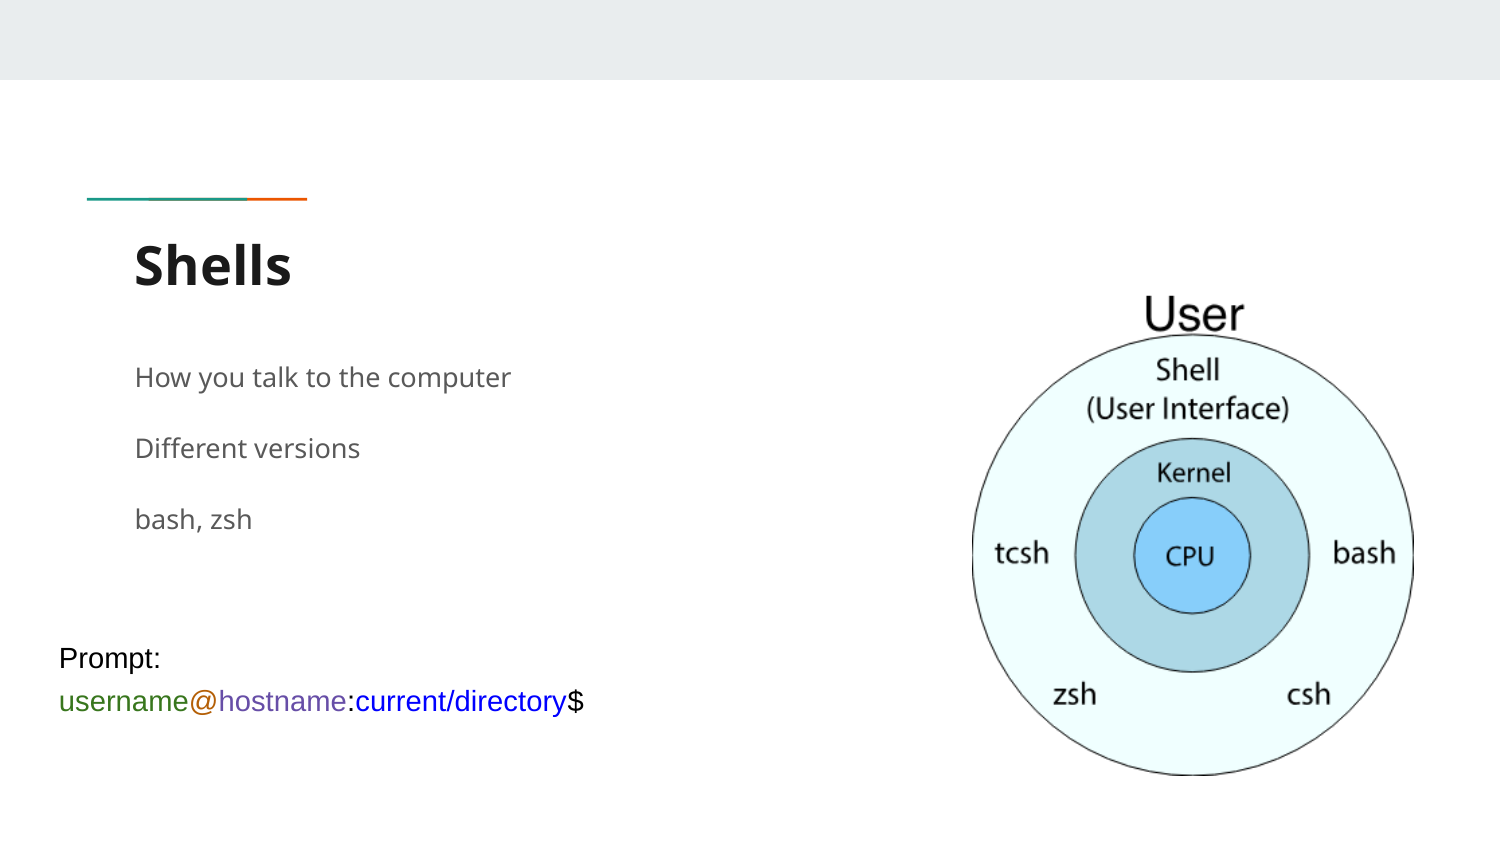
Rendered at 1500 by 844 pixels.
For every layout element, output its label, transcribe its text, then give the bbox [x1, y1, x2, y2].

list How you talk to the computer Different versions bash, zsh [119, 341, 967, 712]
picture [972, 291, 1414, 776]
text_box username@hostname:current/directory$ [43, 666, 830, 776]
text_box Prompt: [43, 624, 598, 691]
title Shells [119, 216, 1381, 305]
